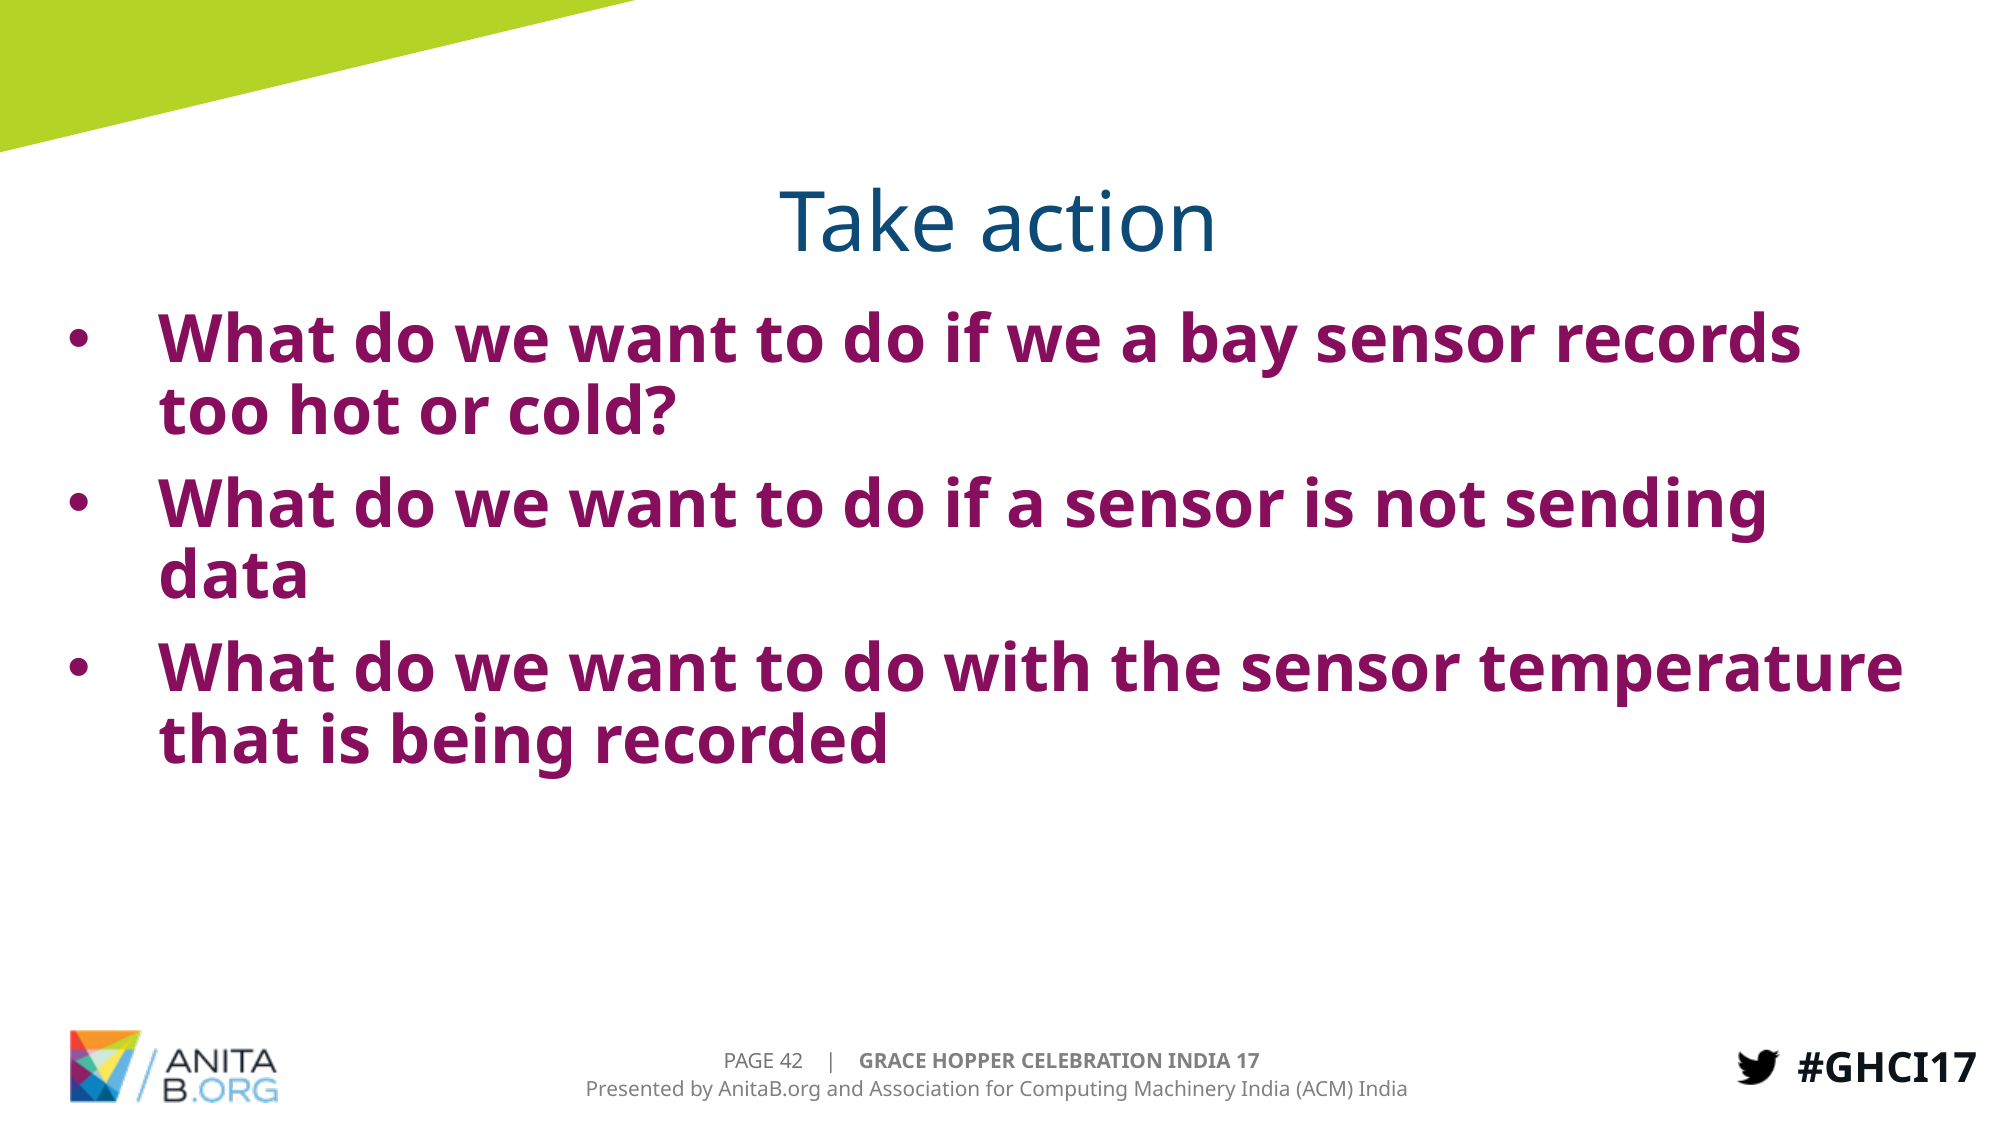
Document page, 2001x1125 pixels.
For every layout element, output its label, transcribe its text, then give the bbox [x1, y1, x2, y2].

list What do we want to do if we a bay sensor records too hot or cold? What do we want to do if a sensor is not sending data What do we want to do with the sensor temperature that is being recorded [52, 297, 1948, 990]
title Take action [52, 59, 1948, 278]
picture [1737, 1046, 1780, 1089]
picture [70, 1030, 278, 1103]
